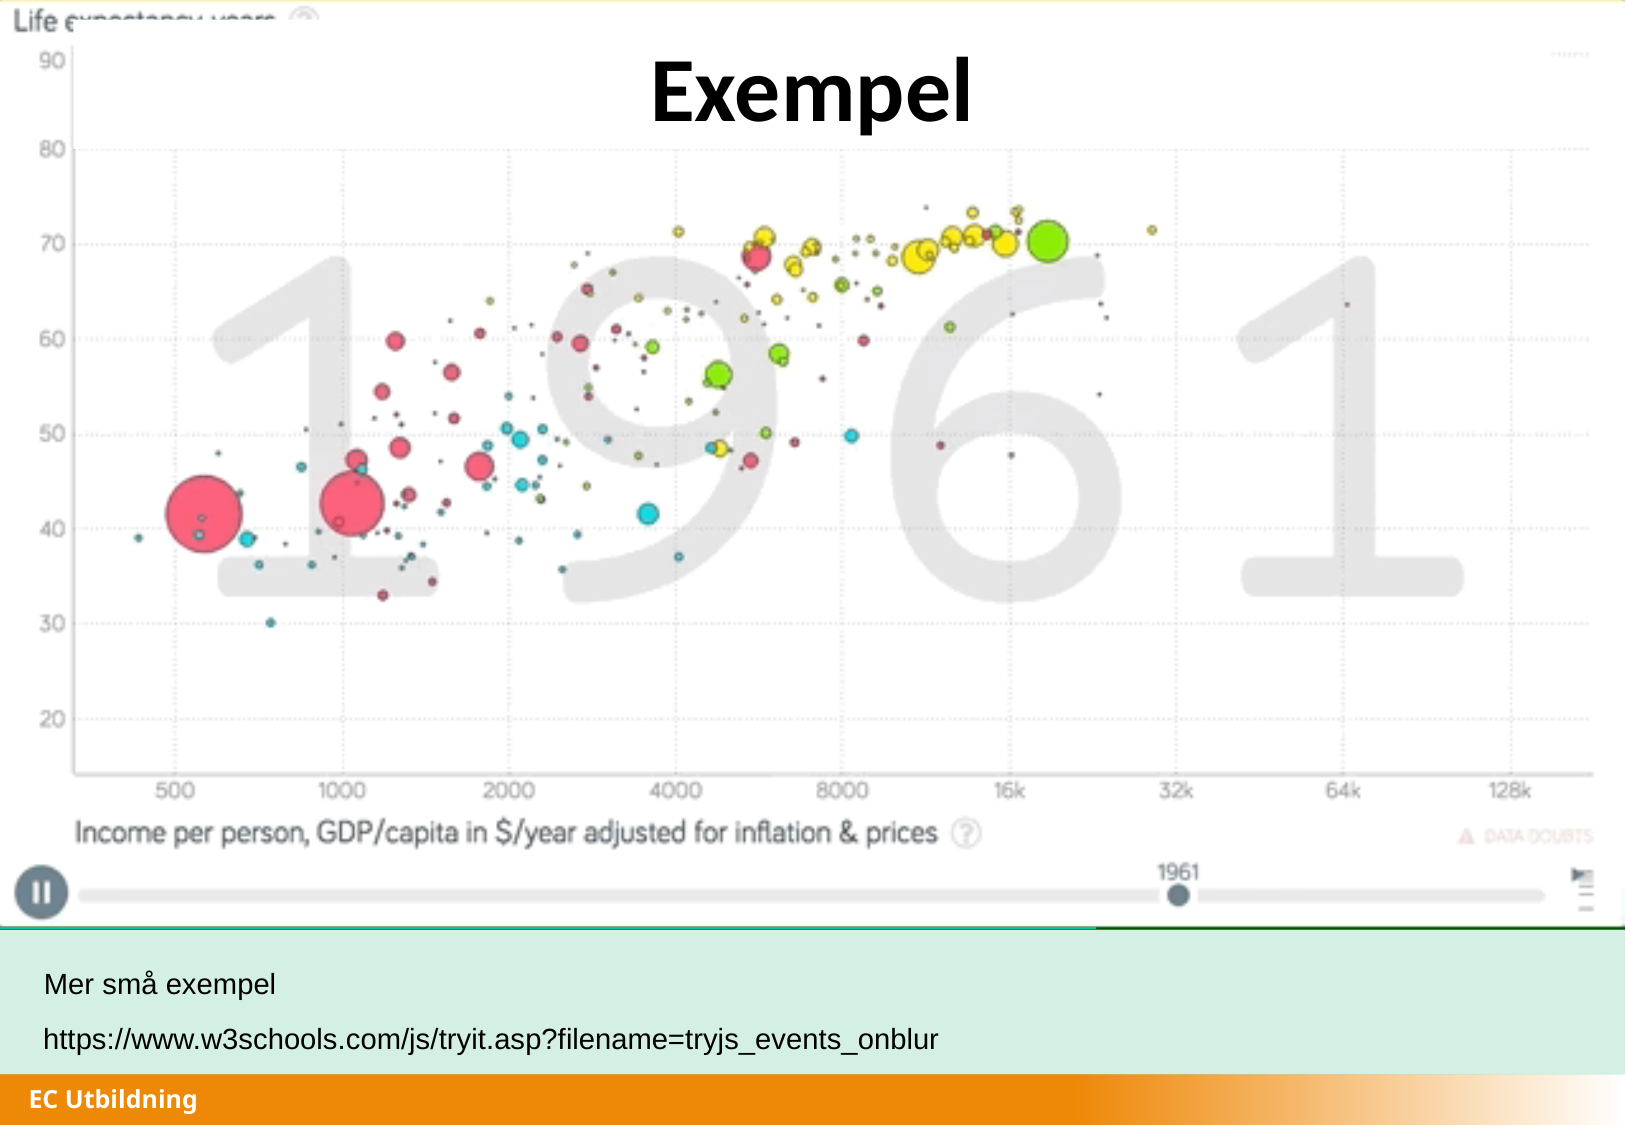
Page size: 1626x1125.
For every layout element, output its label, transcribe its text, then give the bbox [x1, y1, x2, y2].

text_box https://www.w3schools.com/js/tryit.asp?filename=tryjs_events_onblur [28, 1012, 1174, 1063]
text_box [0, 936, 1625, 1075]
text_box Mer små exempel [29, 958, 292, 1008]
text_box EC Utbildning [28, 1083, 551, 1114]
picture [0, 0, 1625, 930]
